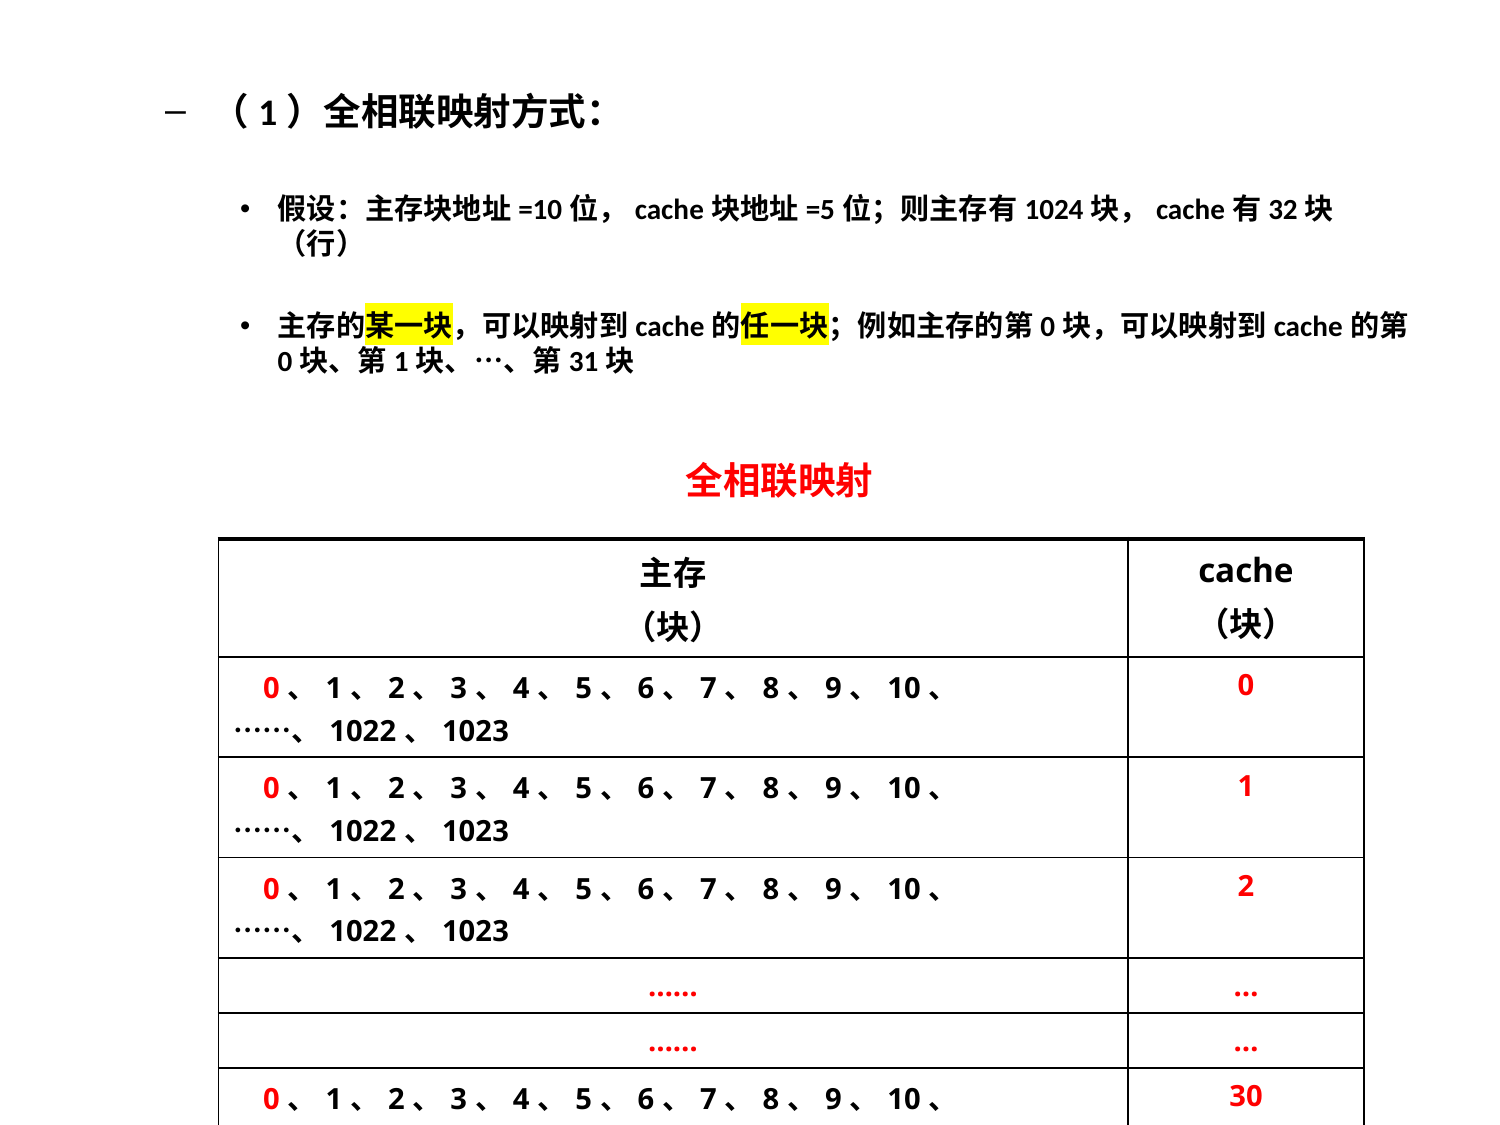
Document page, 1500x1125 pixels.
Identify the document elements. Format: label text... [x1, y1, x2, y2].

table_cell … [1129, 1014, 1363, 1067]
table_cell 0、1、2、3、4、5、6、7、8、9、10、……、1022、1023 [219, 658, 1127, 756]
text_box （1）全相联映射方式： 假设：主存块地址=10位，cache块地址=5位；则主存有1024块，cache有32块（行） 主存的某一块，可以映射到cache的任一块；例如主存的第0块，可以映射到cache的第0块、第1块、…、第31块 [74, 79, 1425, 421]
table_cell …… [219, 1014, 1127, 1067]
table_cell 1 [1129, 758, 1363, 857]
table_header cache （块） [1129, 541, 1363, 656]
table_cell 2 [1129, 858, 1363, 957]
table_cell …… [219, 959, 1127, 1012]
table_cell 30 [1129, 1069, 1363, 1125]
table_cell 0、1、2、3、4、5、6、7、8、9、10、……、1022、1023 [219, 858, 1127, 957]
table_cell 0、1、2、3、4、5、6、7、8、9、10、……、1022、1023 [219, 758, 1127, 857]
table_cell 0、1、2、3、4、5、6、7、8、9、10、……、1022、1023 [219, 1069, 1127, 1125]
table_cell 0 [1129, 658, 1363, 756]
table_cell … [1129, 959, 1363, 1012]
text_box 全相联映射 [631, 449, 928, 510]
table_header 主存 （块） [219, 541, 1127, 656]
